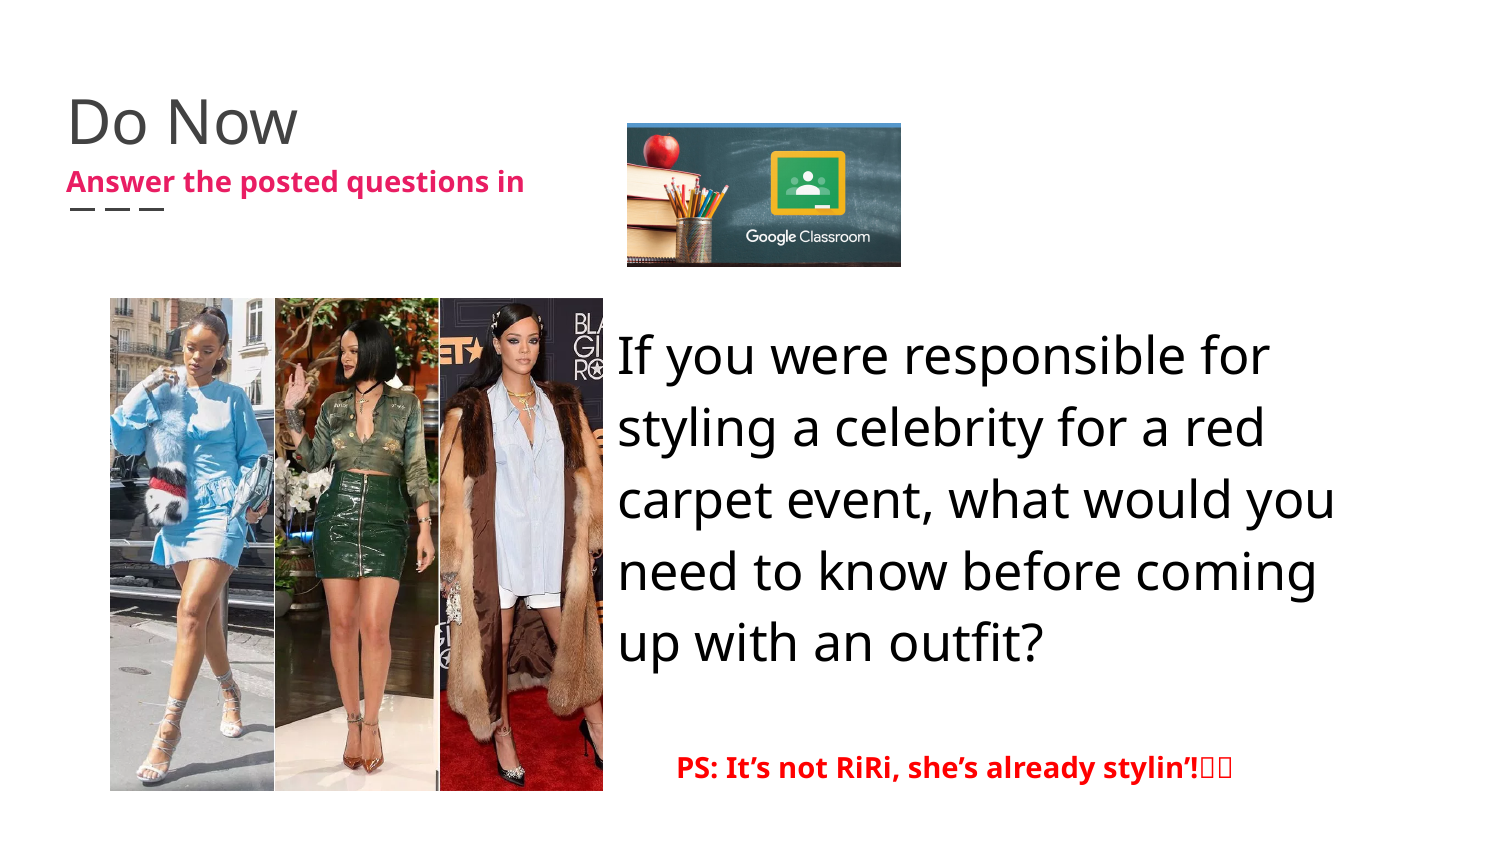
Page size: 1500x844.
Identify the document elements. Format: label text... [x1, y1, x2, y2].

picture [627, 122, 901, 267]
picture [109, 297, 603, 791]
text_box Answer the posted questions in [51, 148, 622, 241]
text_box PS: It’s not RiRi, she’s already stylin’!💁🏽 [660, 734, 1449, 815]
text_box If you were responsible for styling a celebrity for a red carpet event, what would you need to know before coming up with an outfit? [604, 298, 1391, 678]
title Do Now [51, 51, 1449, 172]
